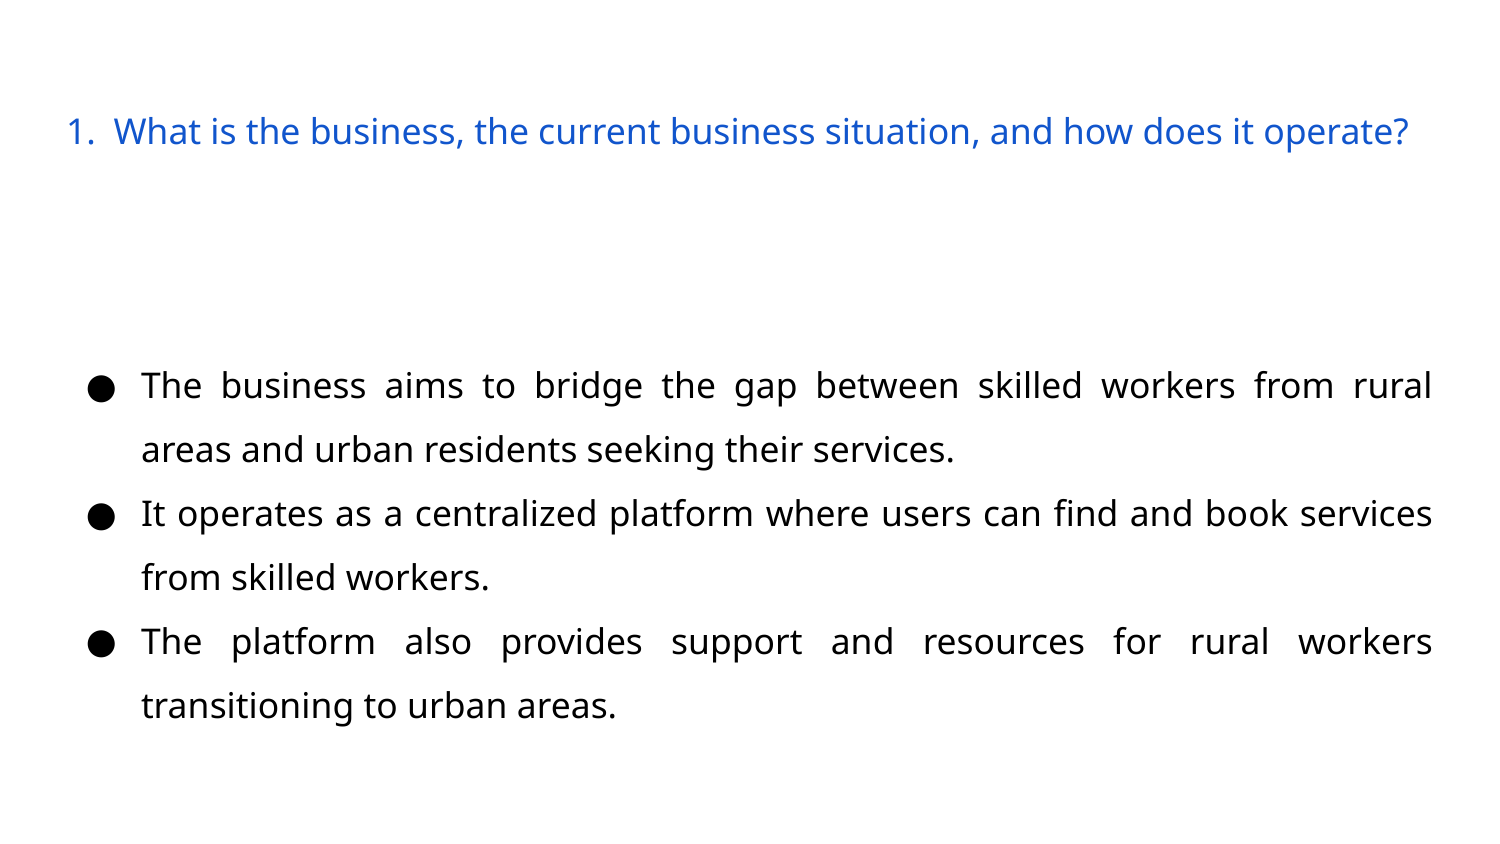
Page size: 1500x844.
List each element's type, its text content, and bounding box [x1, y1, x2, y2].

title What is the business, the current business situation, and how does it operate? [51, 72, 1449, 227]
list The business aims to bridge the gap between skilled workers from rural areas and urban residents seeking their services. It operates as a centralized platform where users can find and book services from skilled workers. The platform also provides support and resources for rural workers transitioning to urban areas. [51, 327, 1449, 825]
